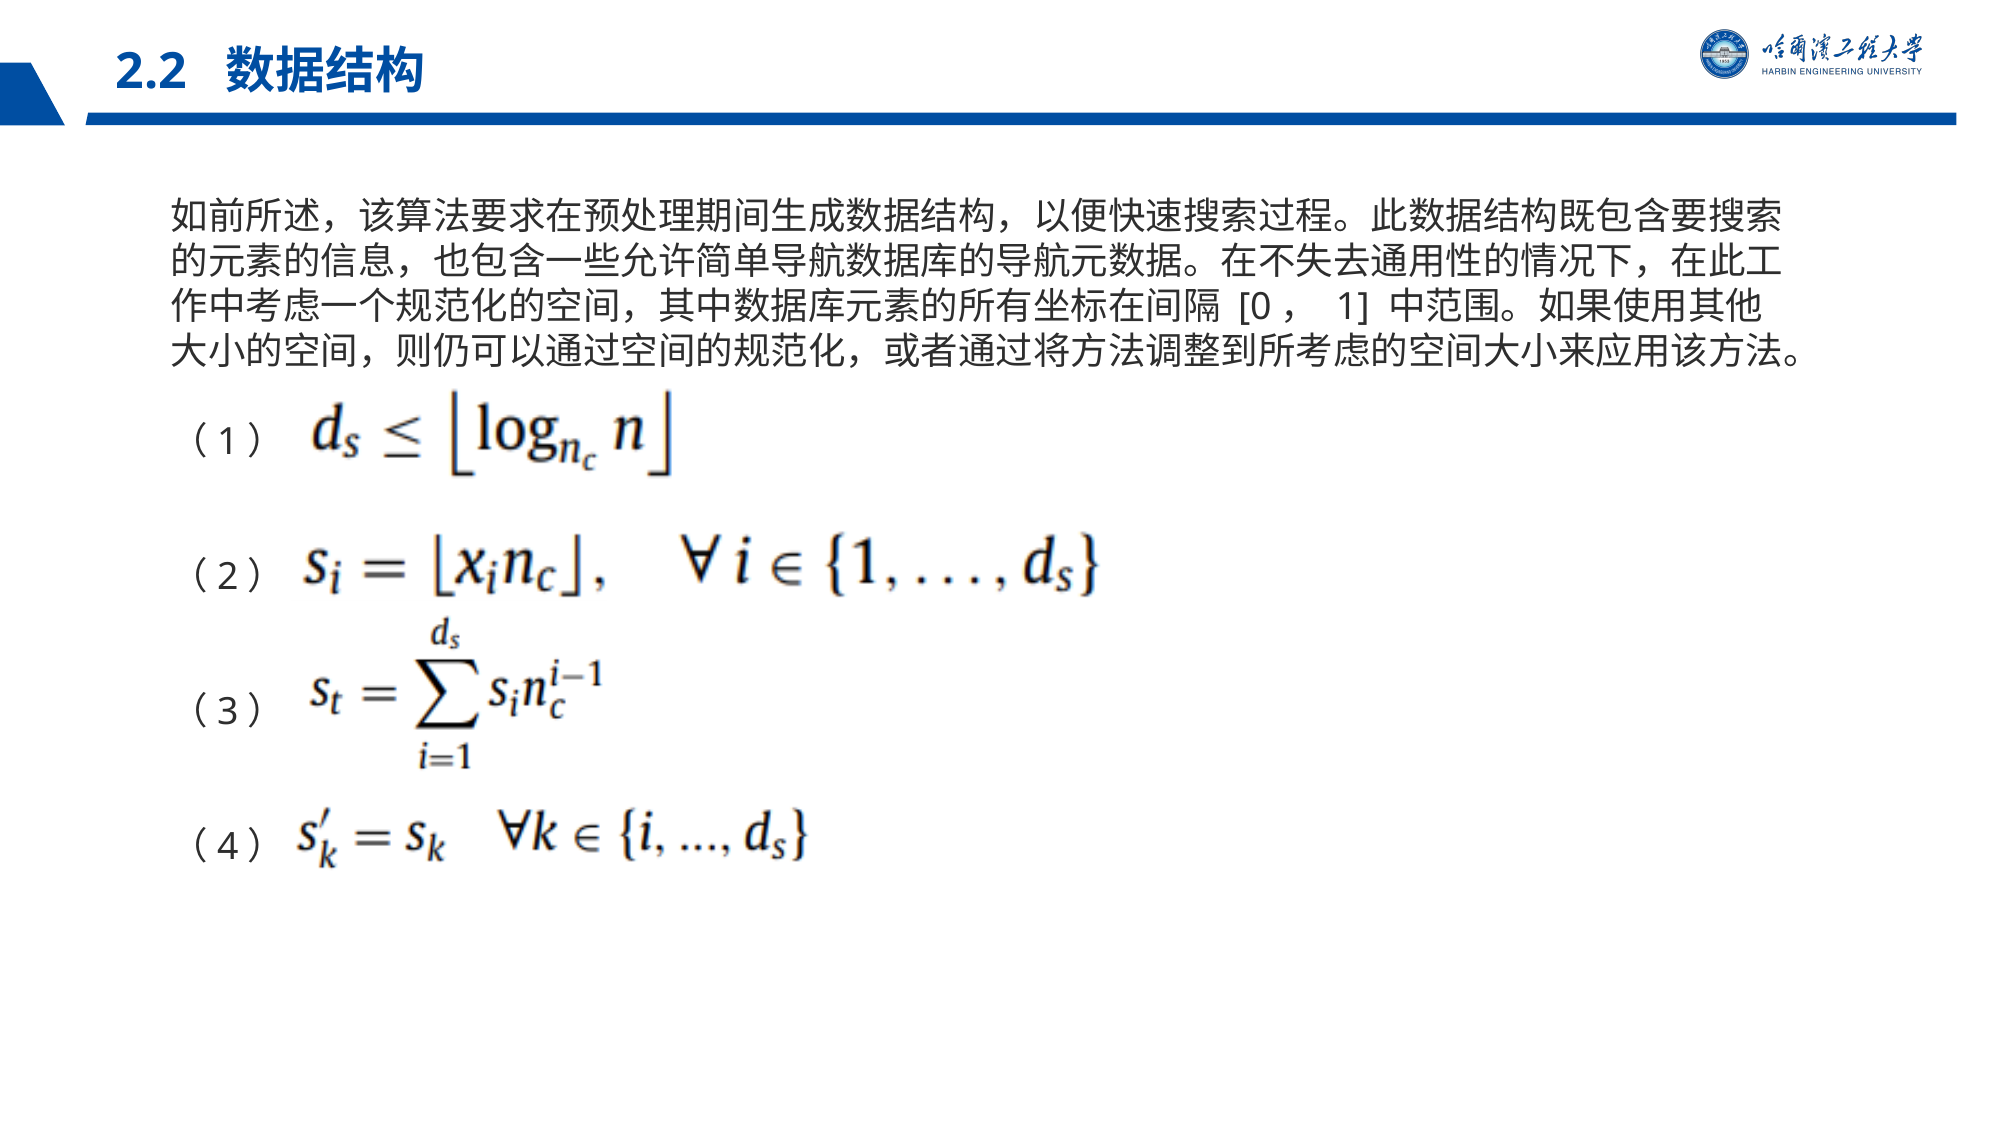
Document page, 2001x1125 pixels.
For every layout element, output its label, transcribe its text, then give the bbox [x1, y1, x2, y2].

picture [1689, 21, 1933, 87]
text_box [0, 61, 67, 127]
text_box [84, 111, 1958, 127]
text_box 2.2 数据结构 [115, 37, 763, 100]
picture [290, 361, 1103, 895]
text_box 如前所述，该算法要求在预处理期间生成数据结构，以便快速搜索过程。此数据结构既包含要搜索的元素的信息，也包含一些允许简单导航数据库的导航元数据。在不失去通用性的情况下，在此工作中考虑一个规范化的空间，其中数据库元素的所有坐标在间隔 [0， 1] 中范围。如果使用其他大小的空间，则仍可以通过空间的规范化，或者通过将方法调整到所考虑的空间大小来应用该方法。 （1） （2） （3） （4） [155, 184, 1811, 920]
